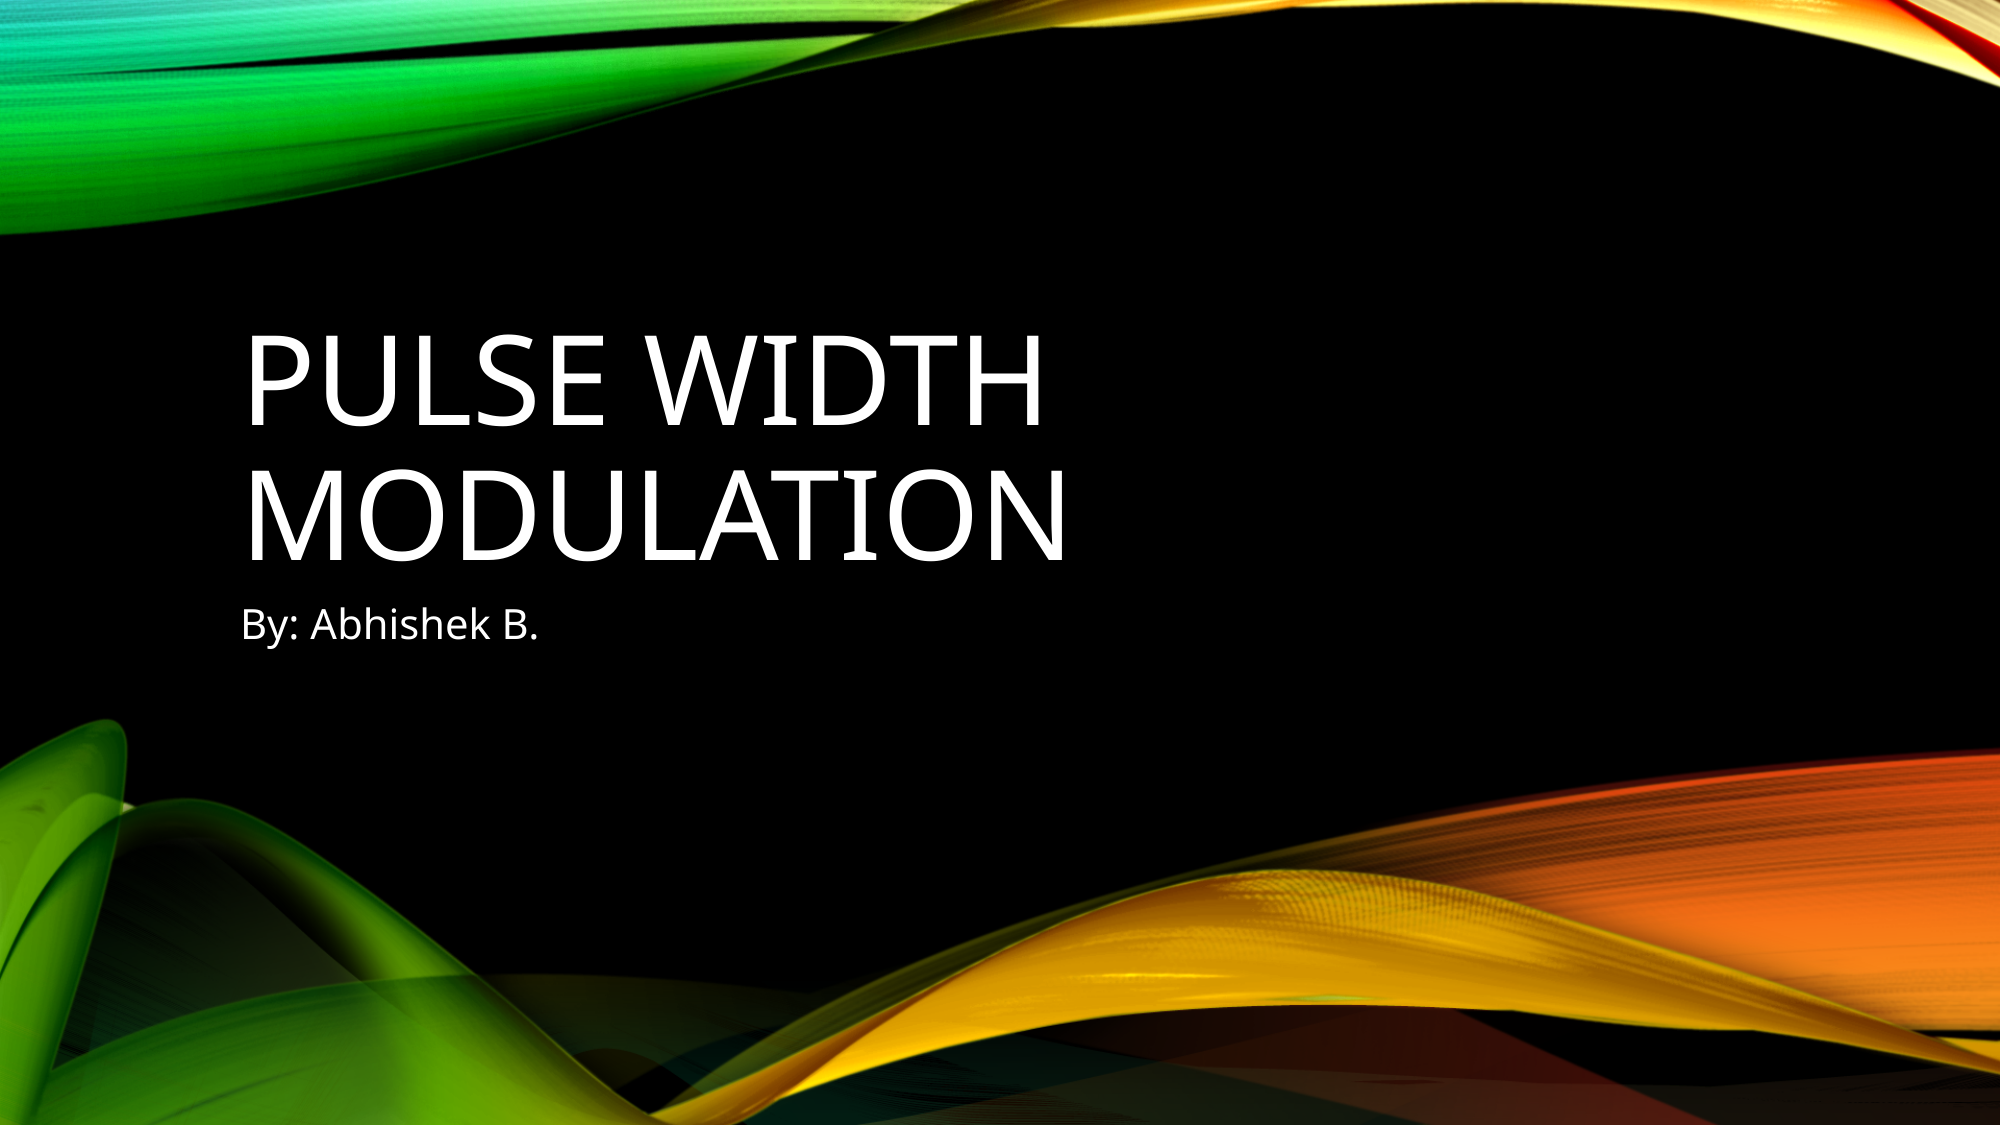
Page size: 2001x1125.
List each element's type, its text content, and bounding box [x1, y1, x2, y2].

picture [0, 0, 2000, 237]
title Pulse width modulation [225, 295, 1775, 595]
picture [0, 717, 2000, 1125]
subtitle By: Abhishek B. [225, 595, 1775, 709]
